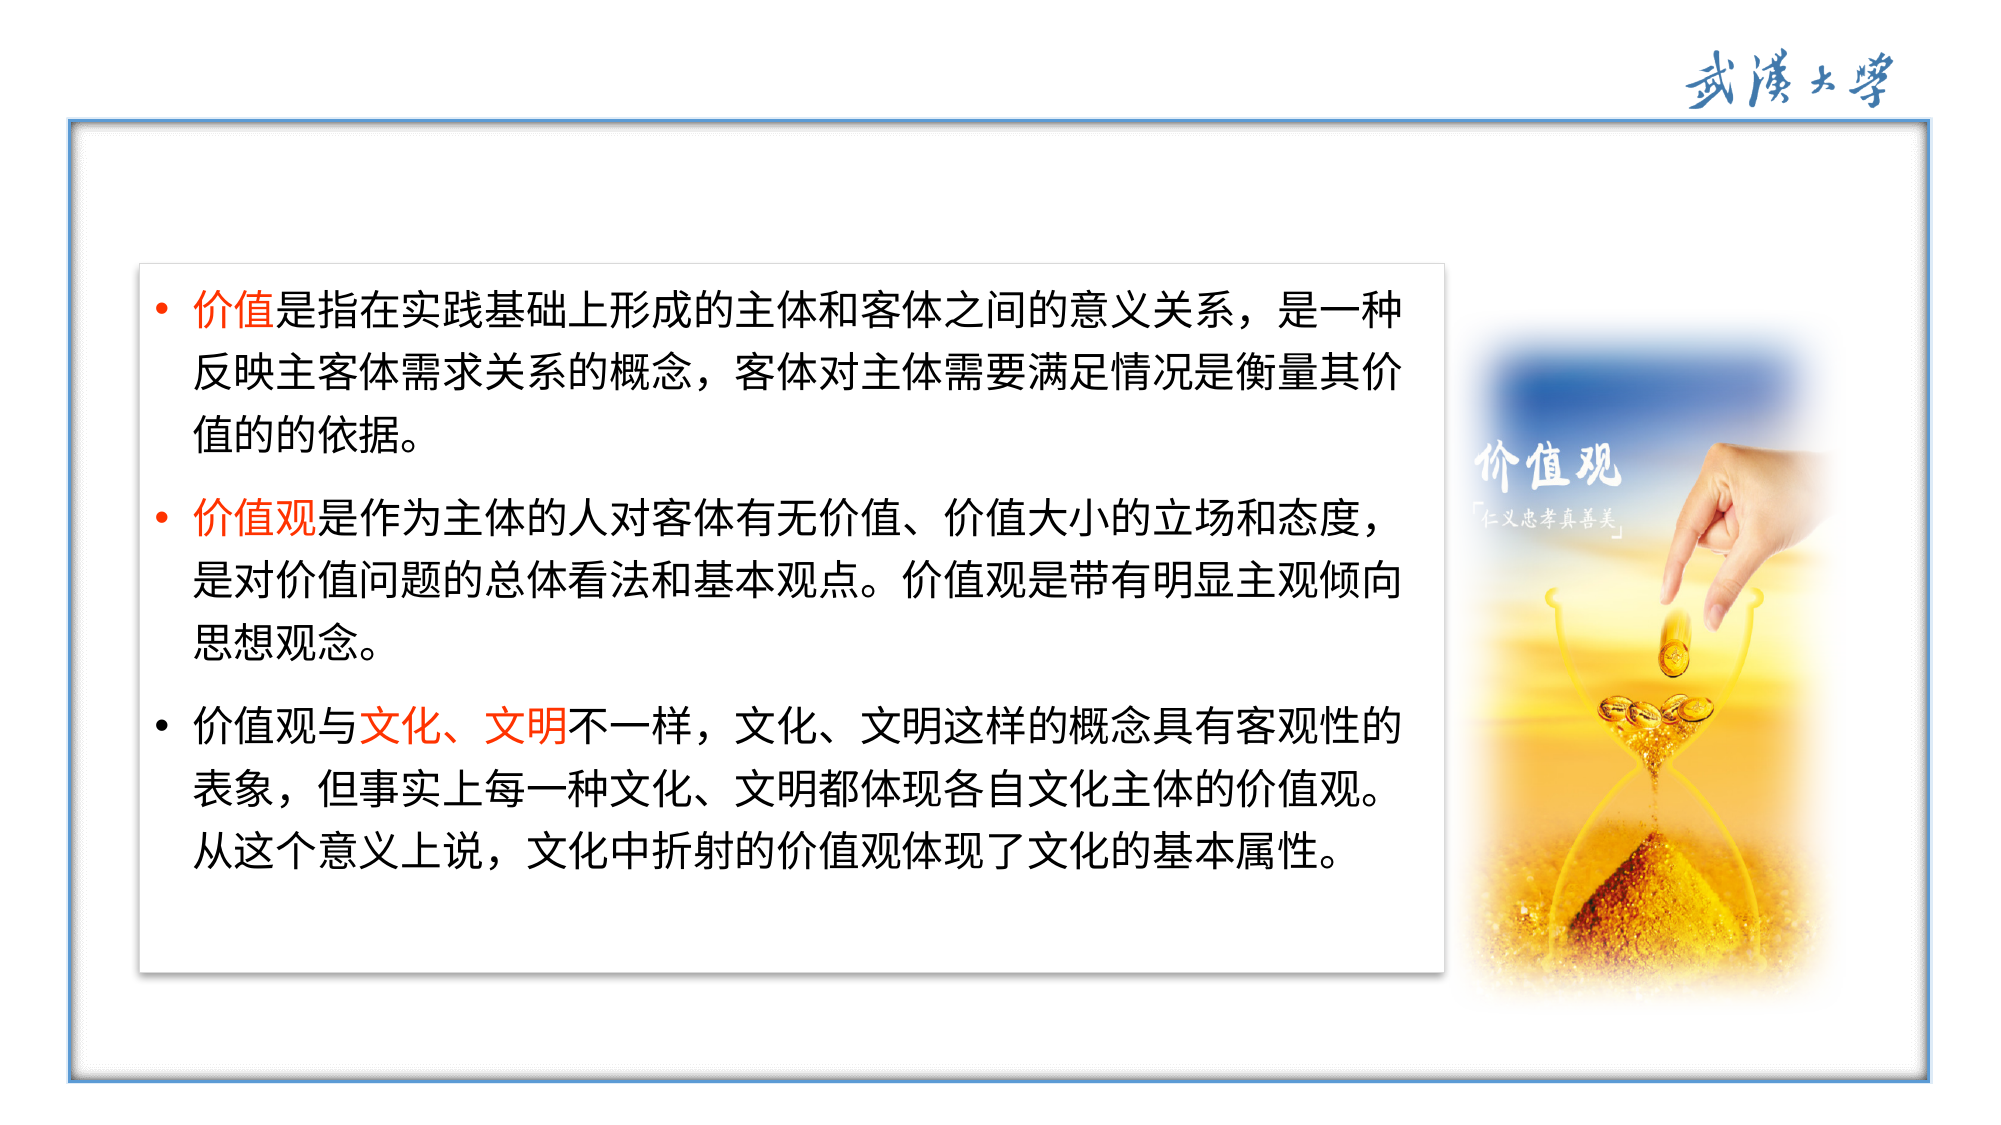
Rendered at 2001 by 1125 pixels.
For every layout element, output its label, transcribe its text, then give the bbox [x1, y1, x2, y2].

picture [66, 117, 1933, 1084]
list 价值是指在实践基础上形成的主体和客体之间的意义关系，是一种反映主客体需求关系的概念，客体对主体需要满足情况是衡量其价值的的依据。 价值观是作为主体的人对客体有无价值、价值大小的立场和态度，是对价值问题的总体看法和基本观点。价值观是带有明显主观倾向思想观念。 价值观与文化、文明不一样，文化、文明这样的概念具有客观性的表象，但事实上每一种文化、文明都体现各自文化主体的价值观。从这个意义上说，文化中折射的价值观体现了文化的基本属性。 [139, 263, 1445, 973]
